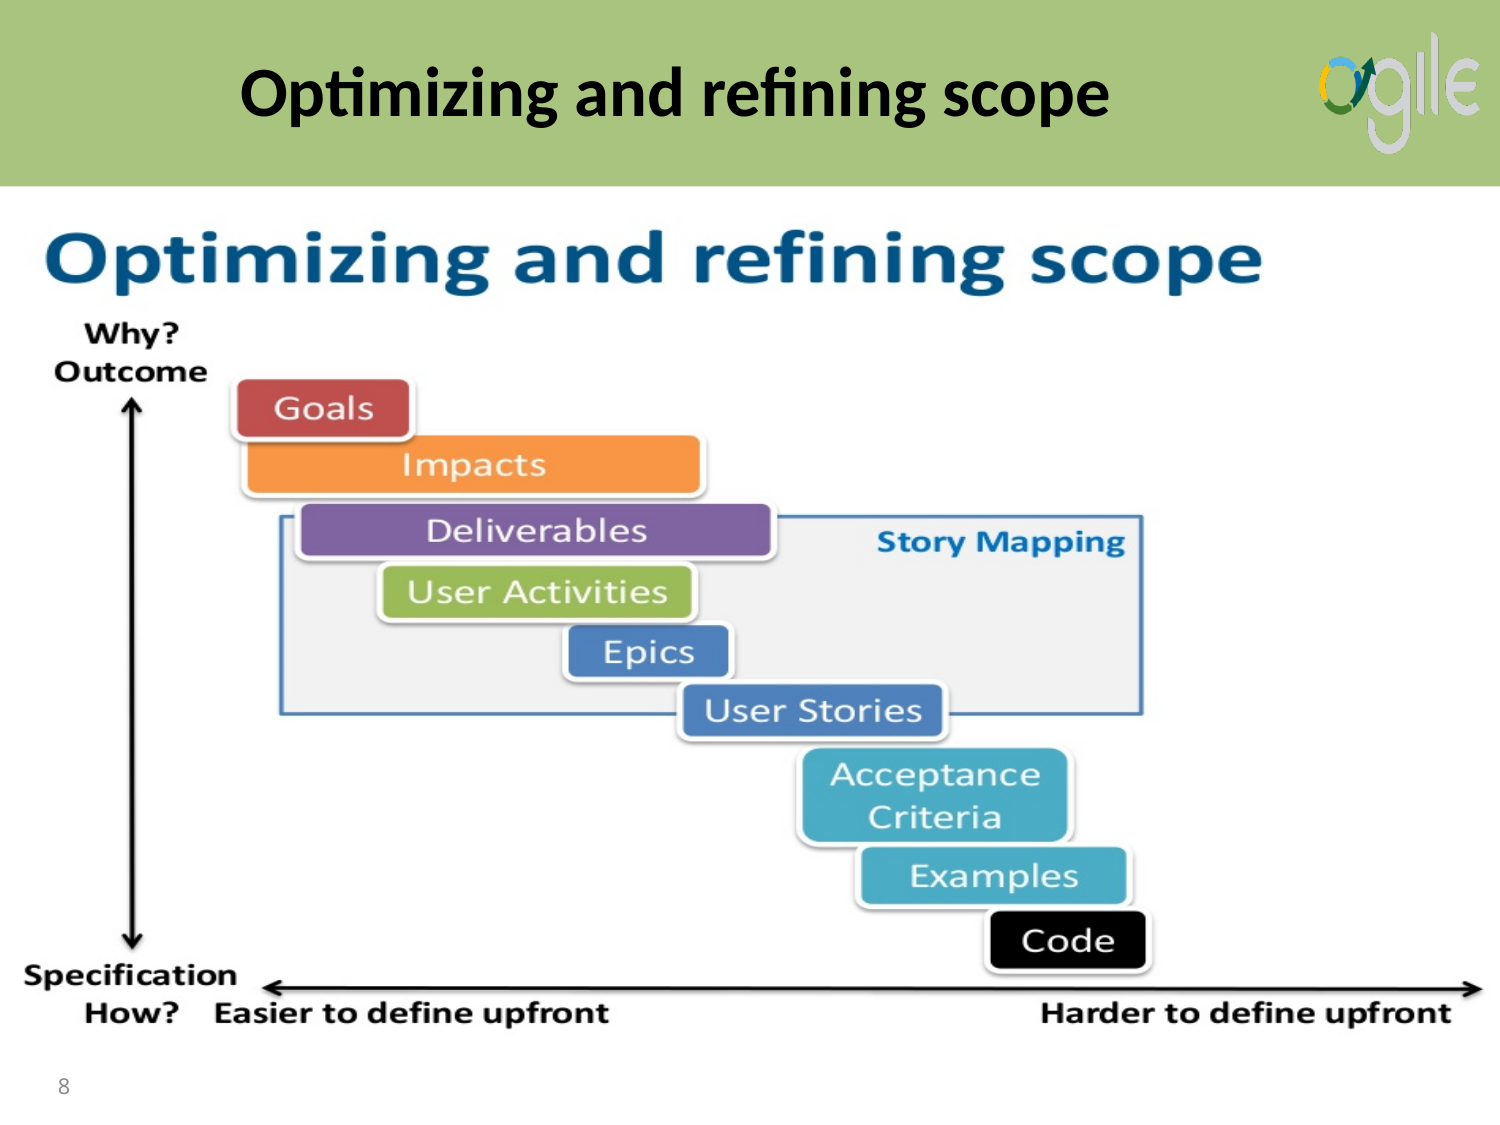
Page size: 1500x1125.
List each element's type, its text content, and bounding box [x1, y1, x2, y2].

picture [1319, 32, 1480, 154]
picture [0, 187, 1500, 1051]
title Optimizing and refining scope [37, 37, 1316, 184]
